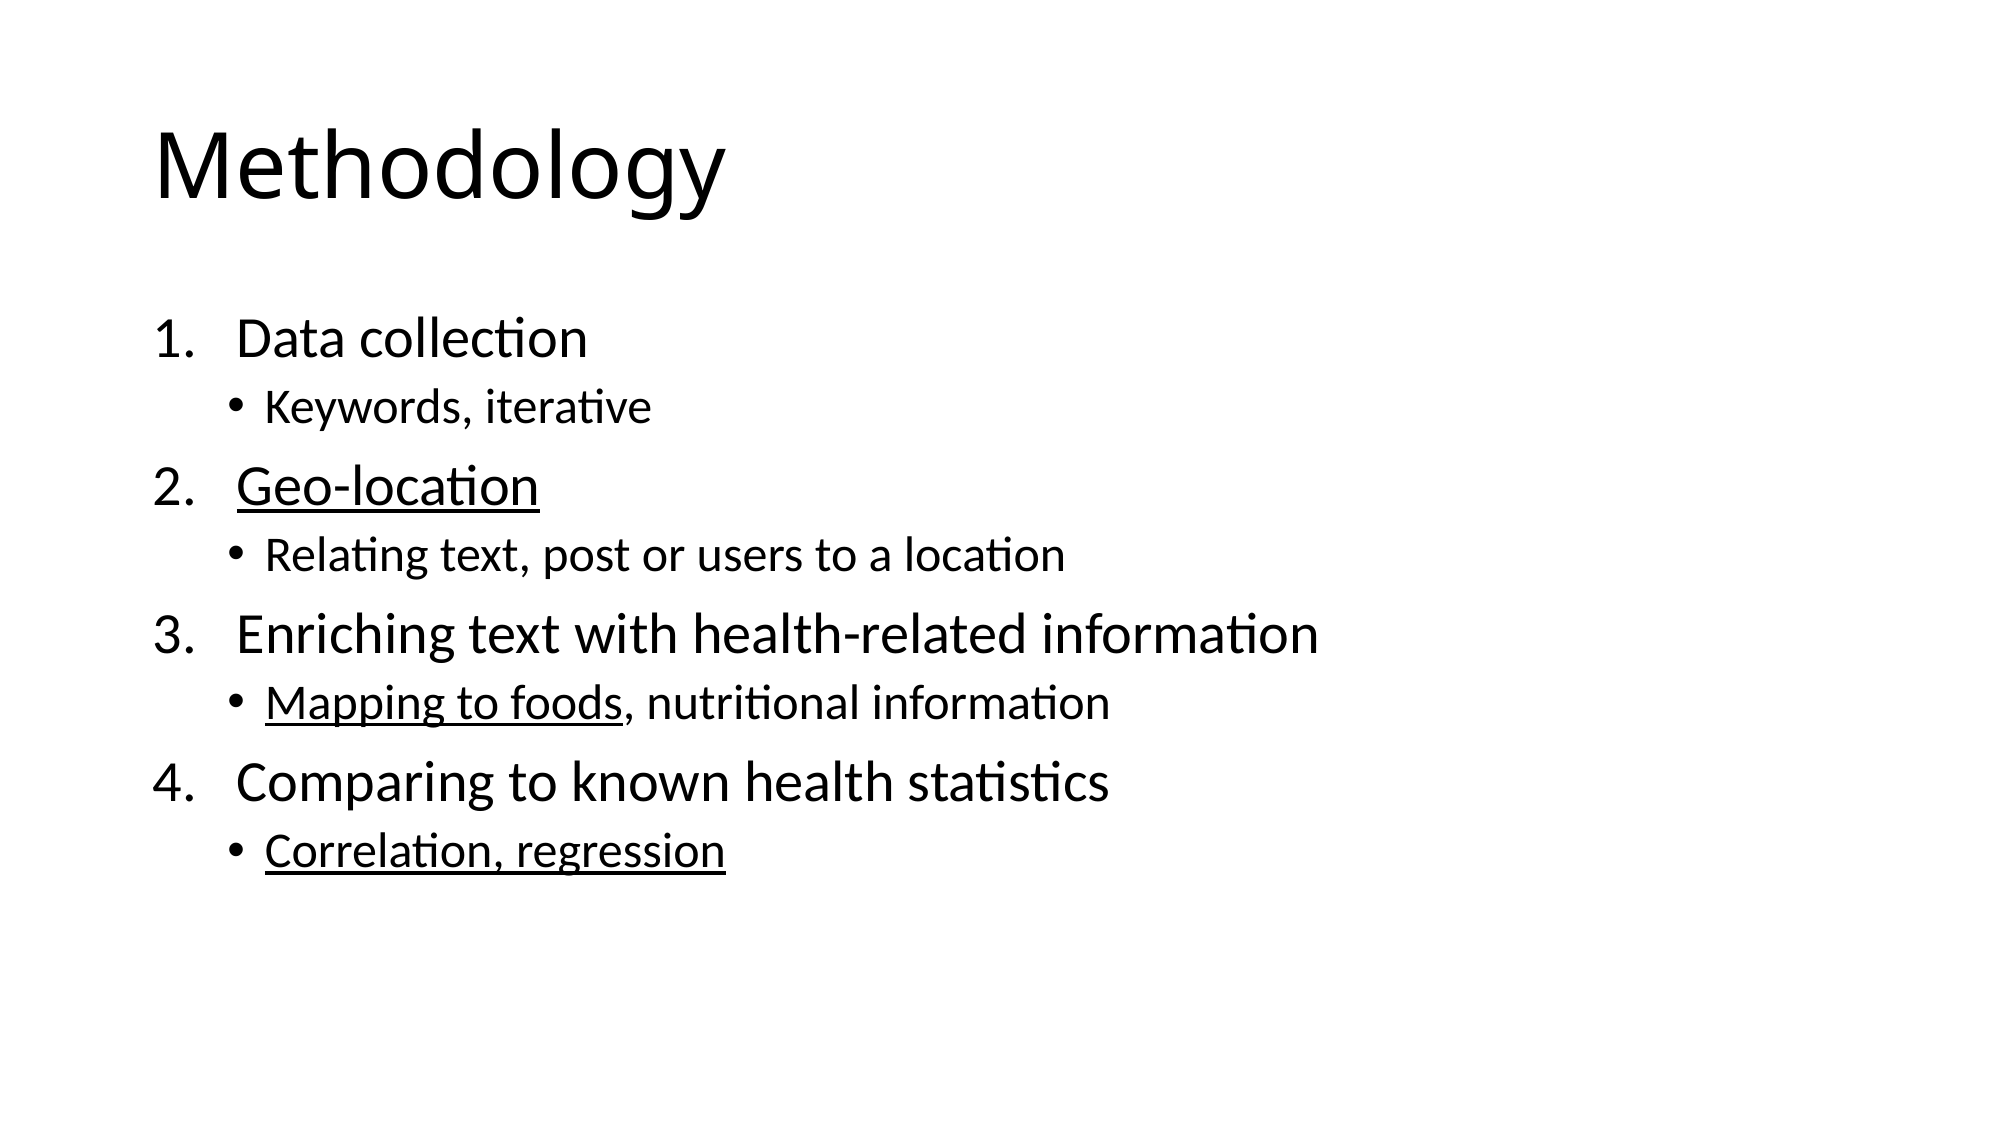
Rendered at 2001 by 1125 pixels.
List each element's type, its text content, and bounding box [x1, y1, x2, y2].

title Methodology [137, 59, 1863, 278]
list Data collection Keywords, iterative Geo-location Relating text, post or users to a location Enriching text with health-related information Mapping to foods, nutritional information Comparing to known health statistics Correlation, regression [137, 299, 1863, 1014]
